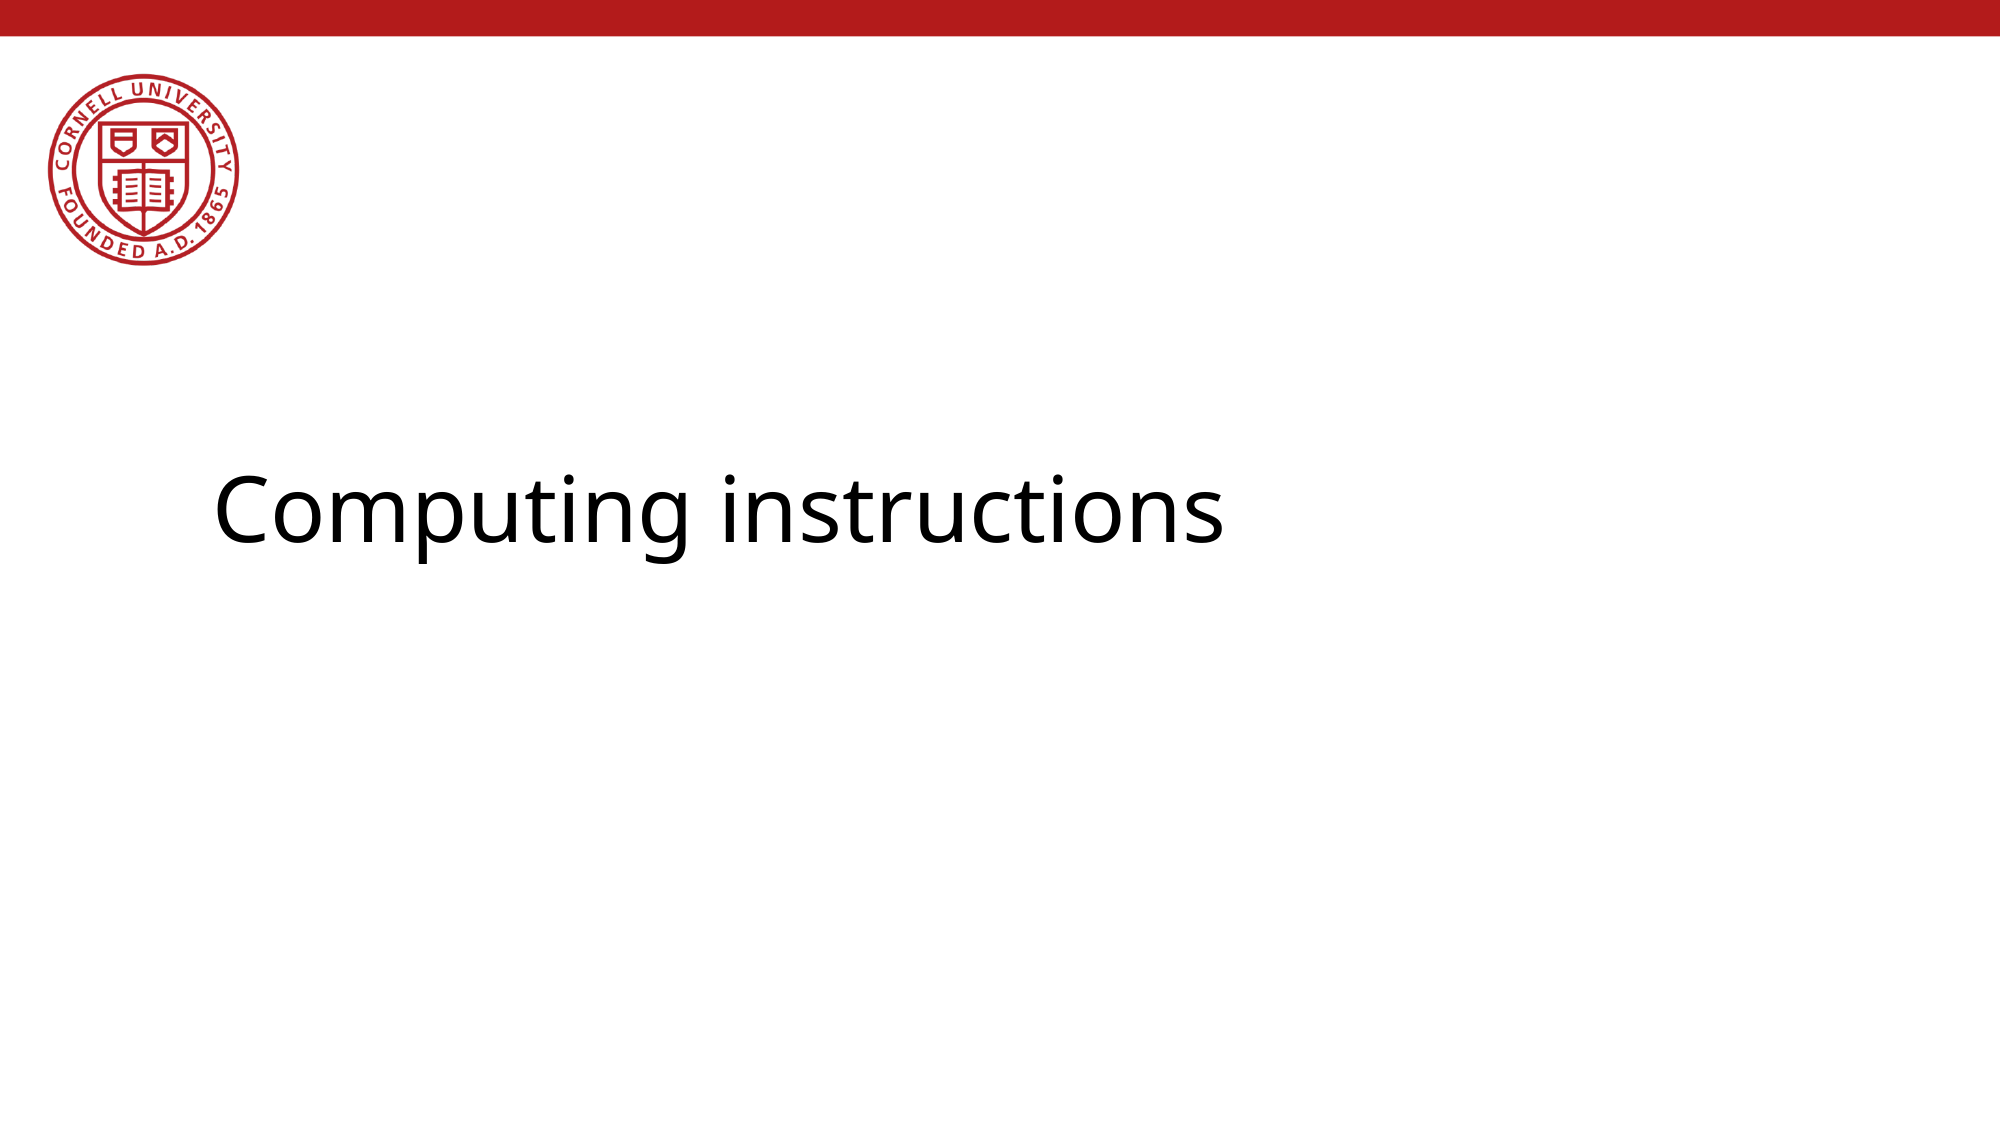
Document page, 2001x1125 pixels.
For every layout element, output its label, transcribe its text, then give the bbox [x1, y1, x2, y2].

picture [39, 65, 267, 274]
title Computing instructions [197, 404, 1803, 622]
